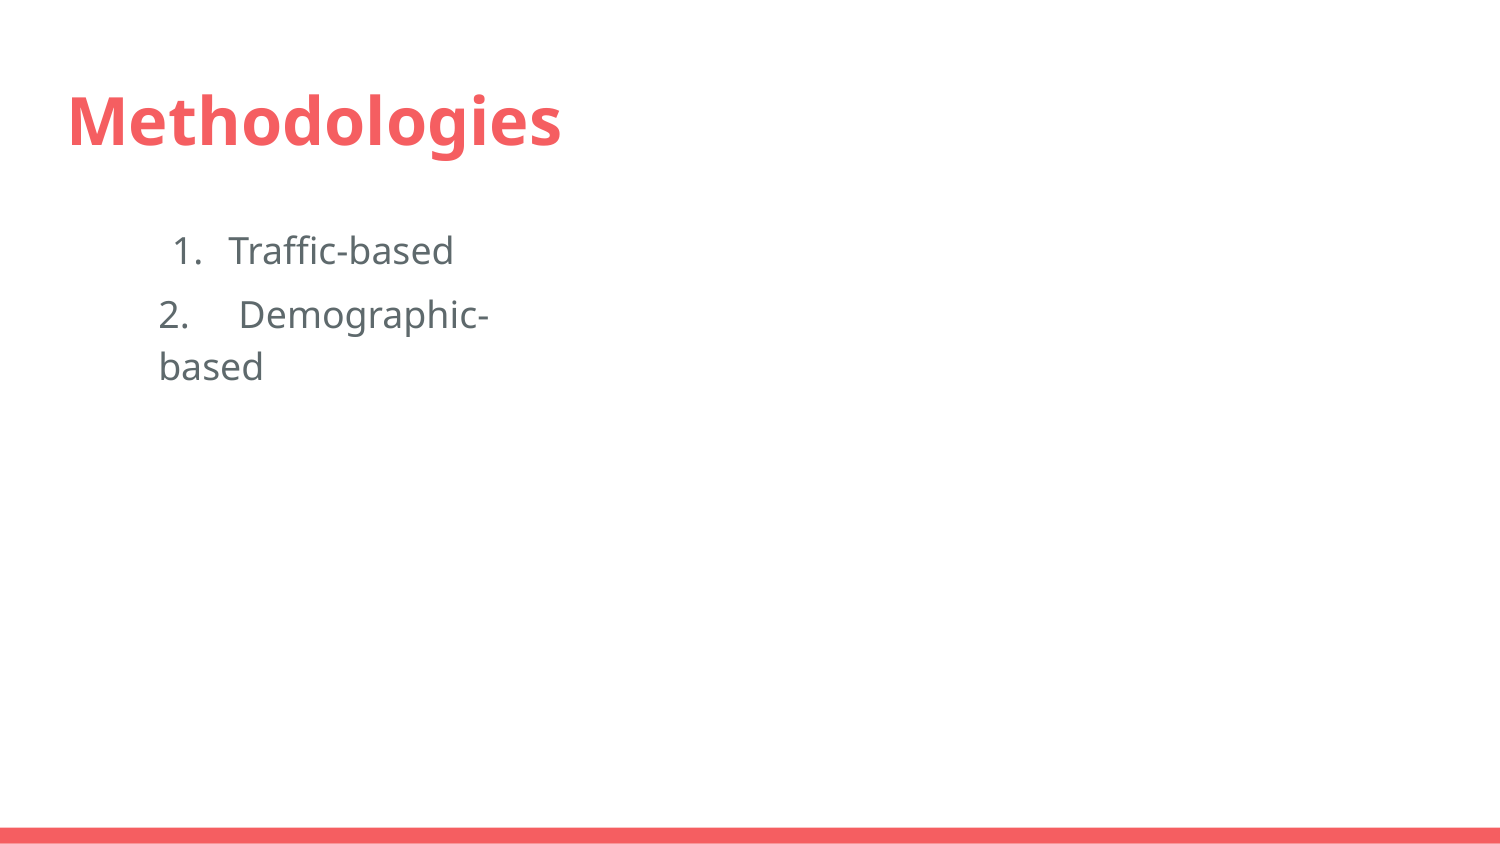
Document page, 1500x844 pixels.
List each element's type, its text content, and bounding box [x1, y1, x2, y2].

title Methodologies [51, 64, 1449, 167]
text_box 2. Demographic-based [68, 89, 593, 582]
list Traffic-based [138, 205, 1500, 766]
